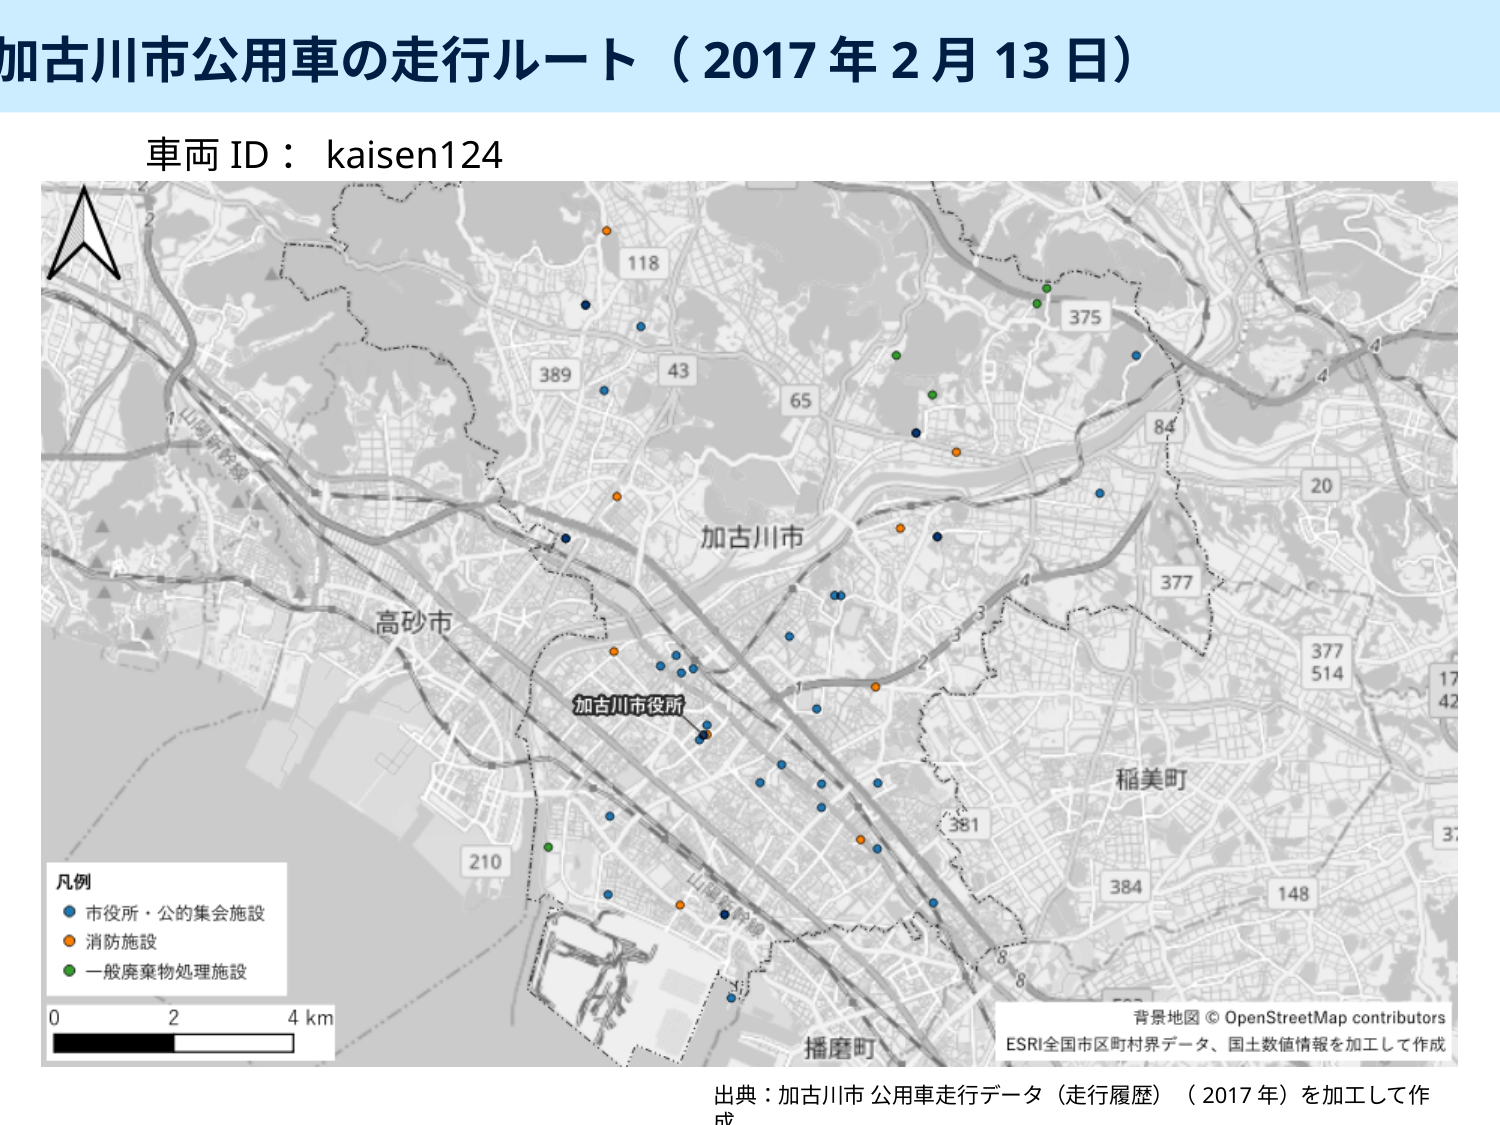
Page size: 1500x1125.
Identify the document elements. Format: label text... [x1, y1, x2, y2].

picture [41, 181, 1458, 1067]
text_box 車両ID：kaisen124 [131, 123, 519, 181]
